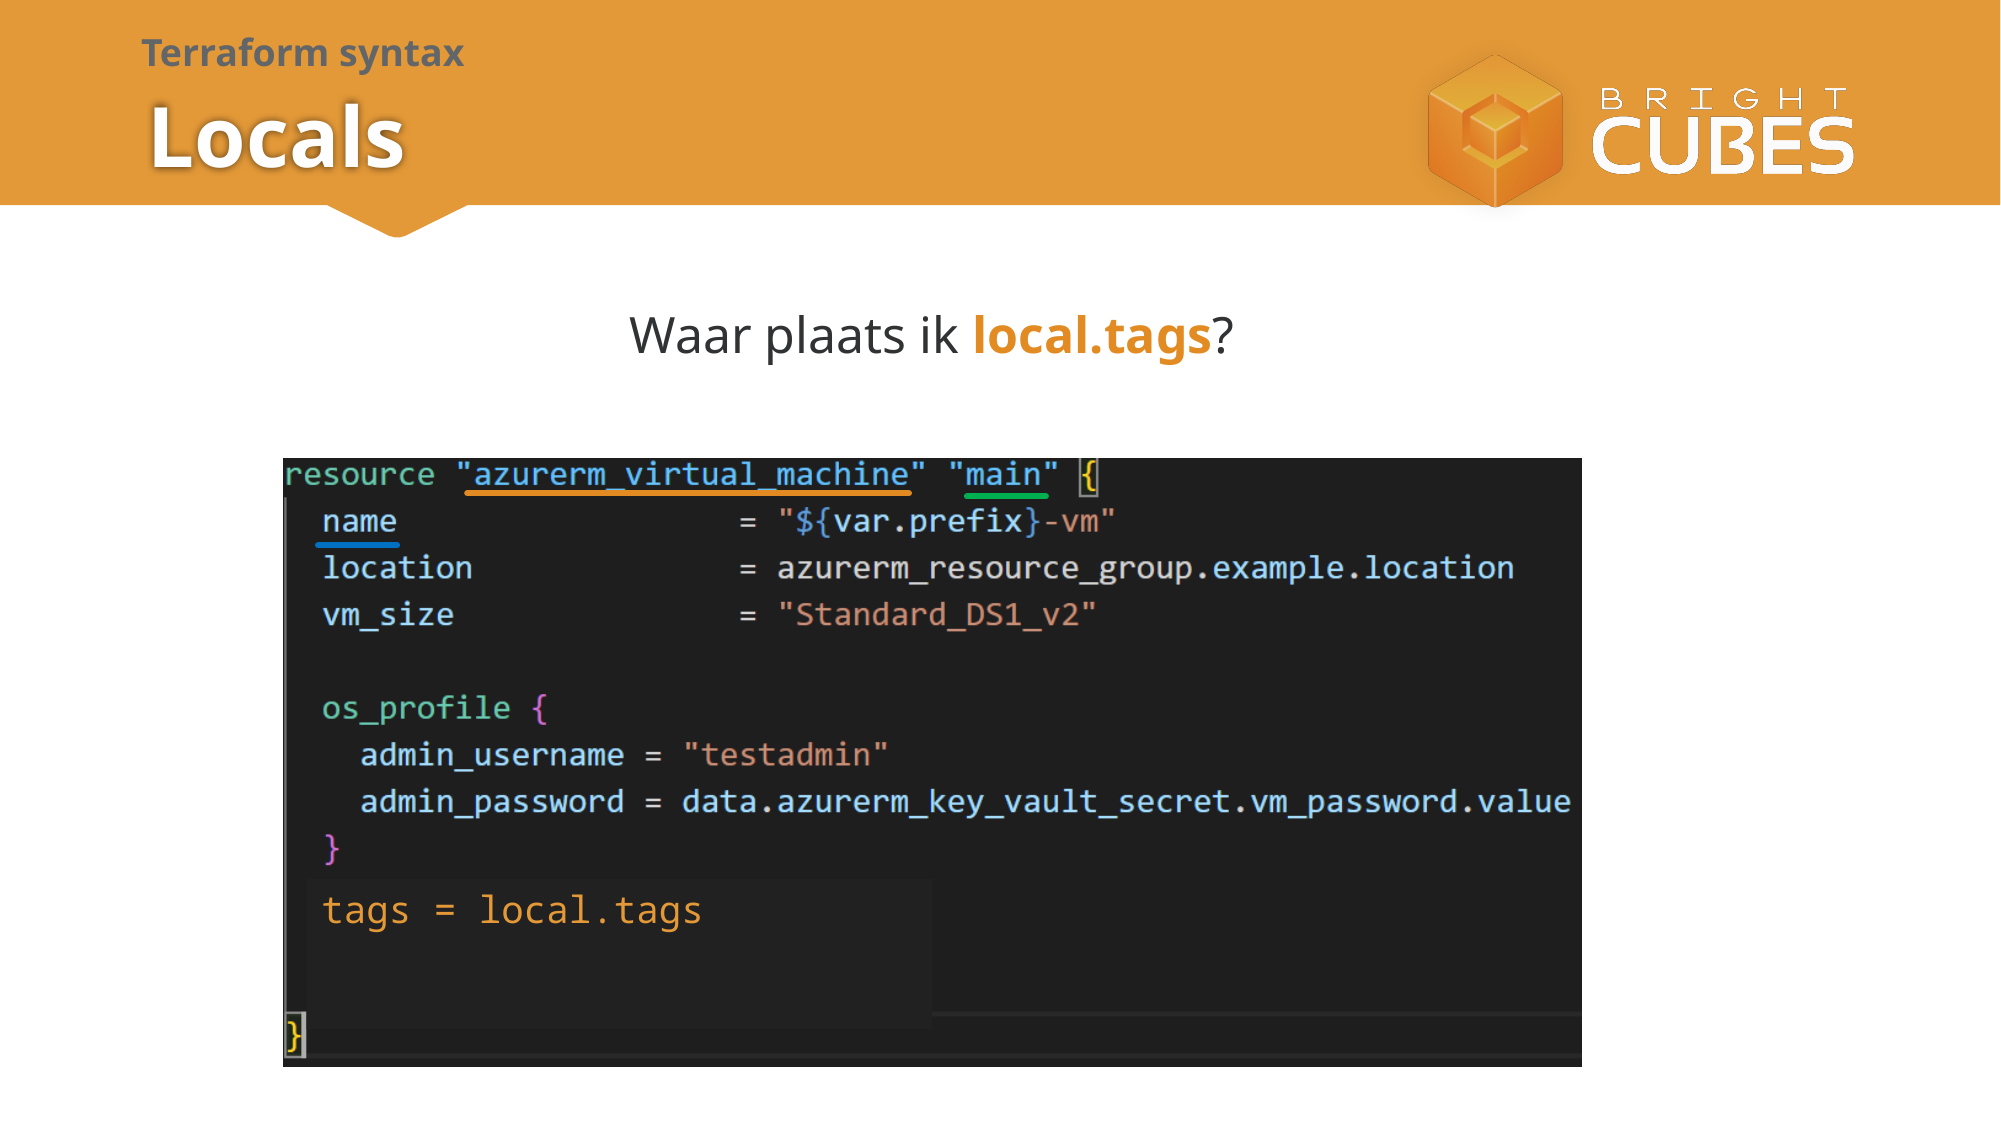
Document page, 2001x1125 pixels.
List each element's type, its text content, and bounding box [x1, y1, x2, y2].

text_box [282, 458, 1582, 1068]
text_box Terraform syntax [126, 21, 480, 81]
text_box Waar plaats ik local.tags? [615, 295, 1250, 371]
title Locals [132, 74, 1868, 193]
picture [1399, 40, 1883, 222]
